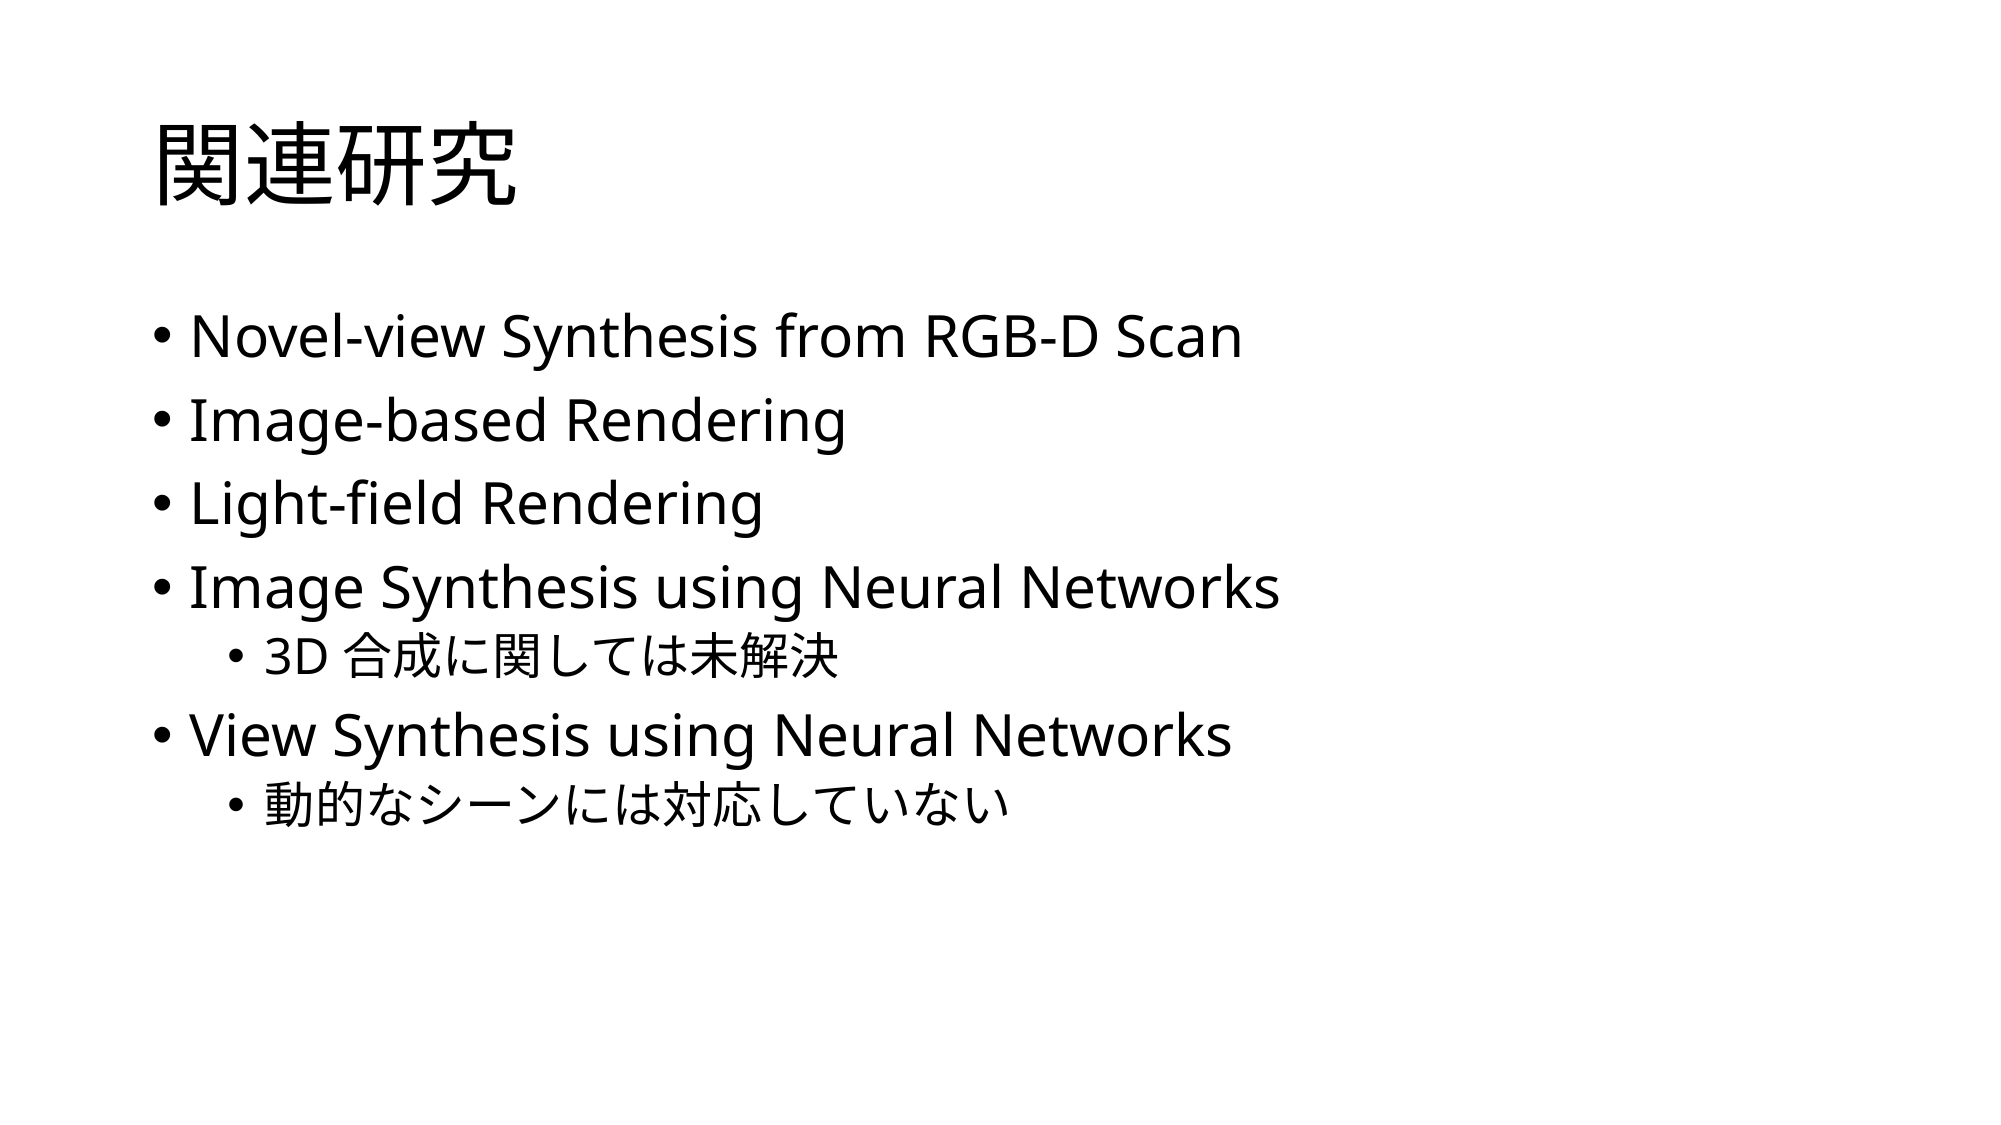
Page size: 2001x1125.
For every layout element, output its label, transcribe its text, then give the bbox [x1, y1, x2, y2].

list Novel-view Synthesis from RGB-D Scan Image-based Rendering Light-field Rendering Image Synthesis using Neural Networks 3D合成に関しては未解決 View Synthesis using Neural Networks 動的なシーンには対応していない [137, 299, 1863, 1014]
title 関連研究 [137, 59, 1863, 278]
